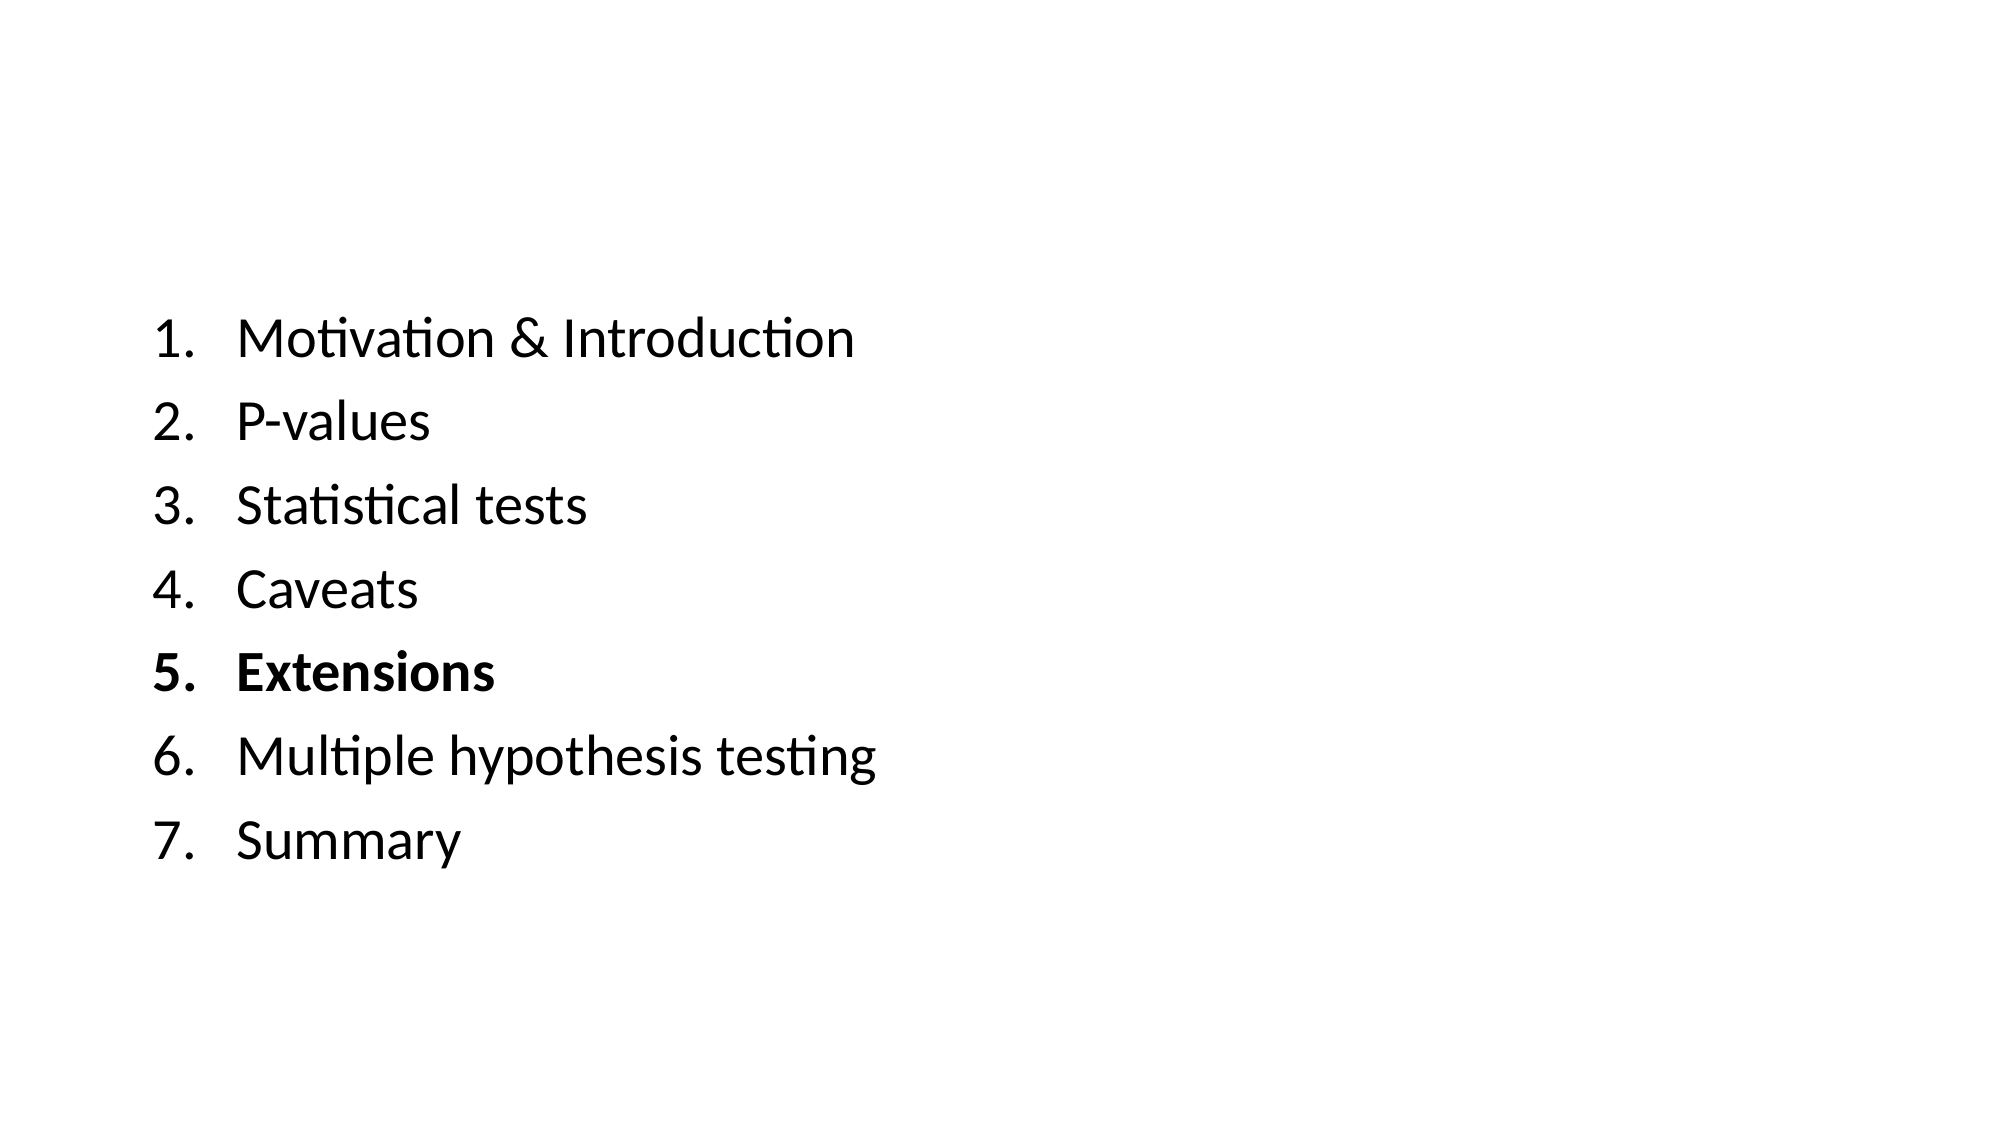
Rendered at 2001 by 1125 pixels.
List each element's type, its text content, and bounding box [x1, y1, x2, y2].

list Motivation & Introduction P-values Statistical tests Caveats Extensions Multiple hypothesis testing Summary [137, 299, 1863, 1014]
